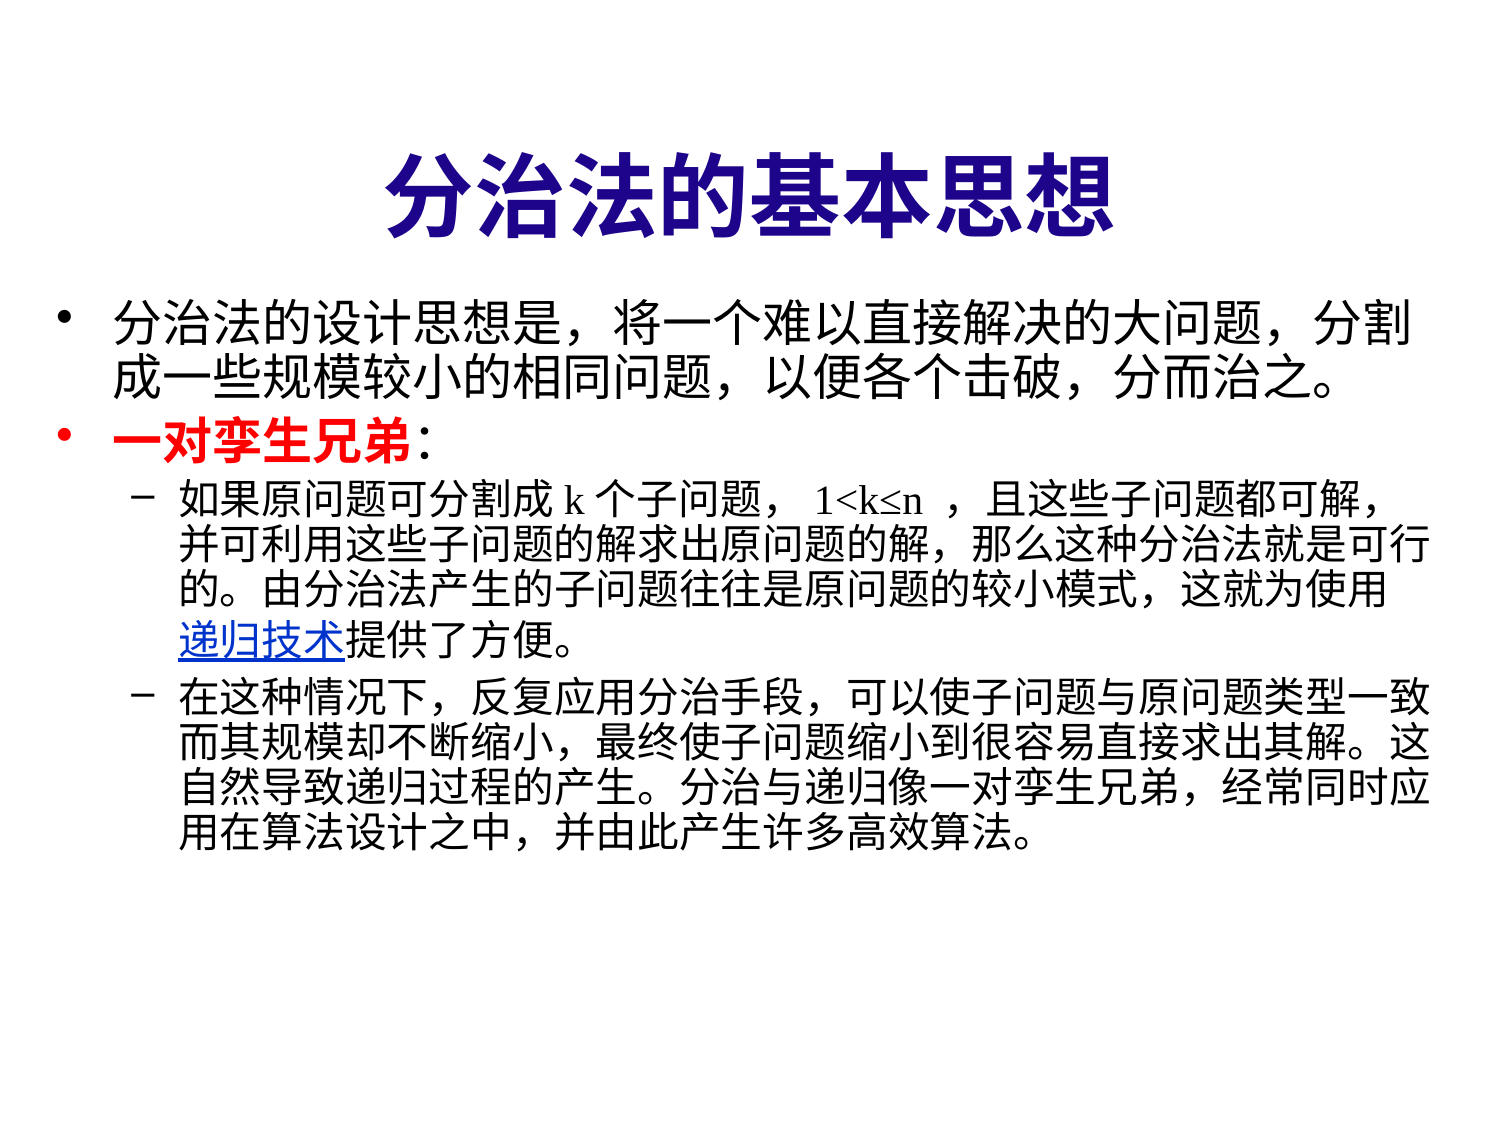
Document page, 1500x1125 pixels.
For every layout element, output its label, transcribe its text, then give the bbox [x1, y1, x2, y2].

list 分治法的设计思想是，将一个难以直接解决的大问题，分割成一些规模较小的相同问题，以便各个击破，分而治之。 一对孪生兄弟： 如果原问题可分割成k个子问题，1<k≤n ，且这些子问题都可解，并可利用这些子问题的解求出原问题的解，那么这种分治法就是可行的。由分治法产生的子问题往往是原问题的较小模式，这就为使用递归技术提供了方便。 在这种情况下，反复应用分治手段，可以使子问题与原问题类型一致而其规模却不断缩小，最终使子问题缩小到很容易直接求出其解。这自然导致递归过程的产生。分治与递归像一对孪生兄弟，经常同时应用在算法设计之中，并由此产生许多高效算法。 [41, 290, 1459, 966]
title 分治法的基本思想 [112, 99, 1388, 288]
